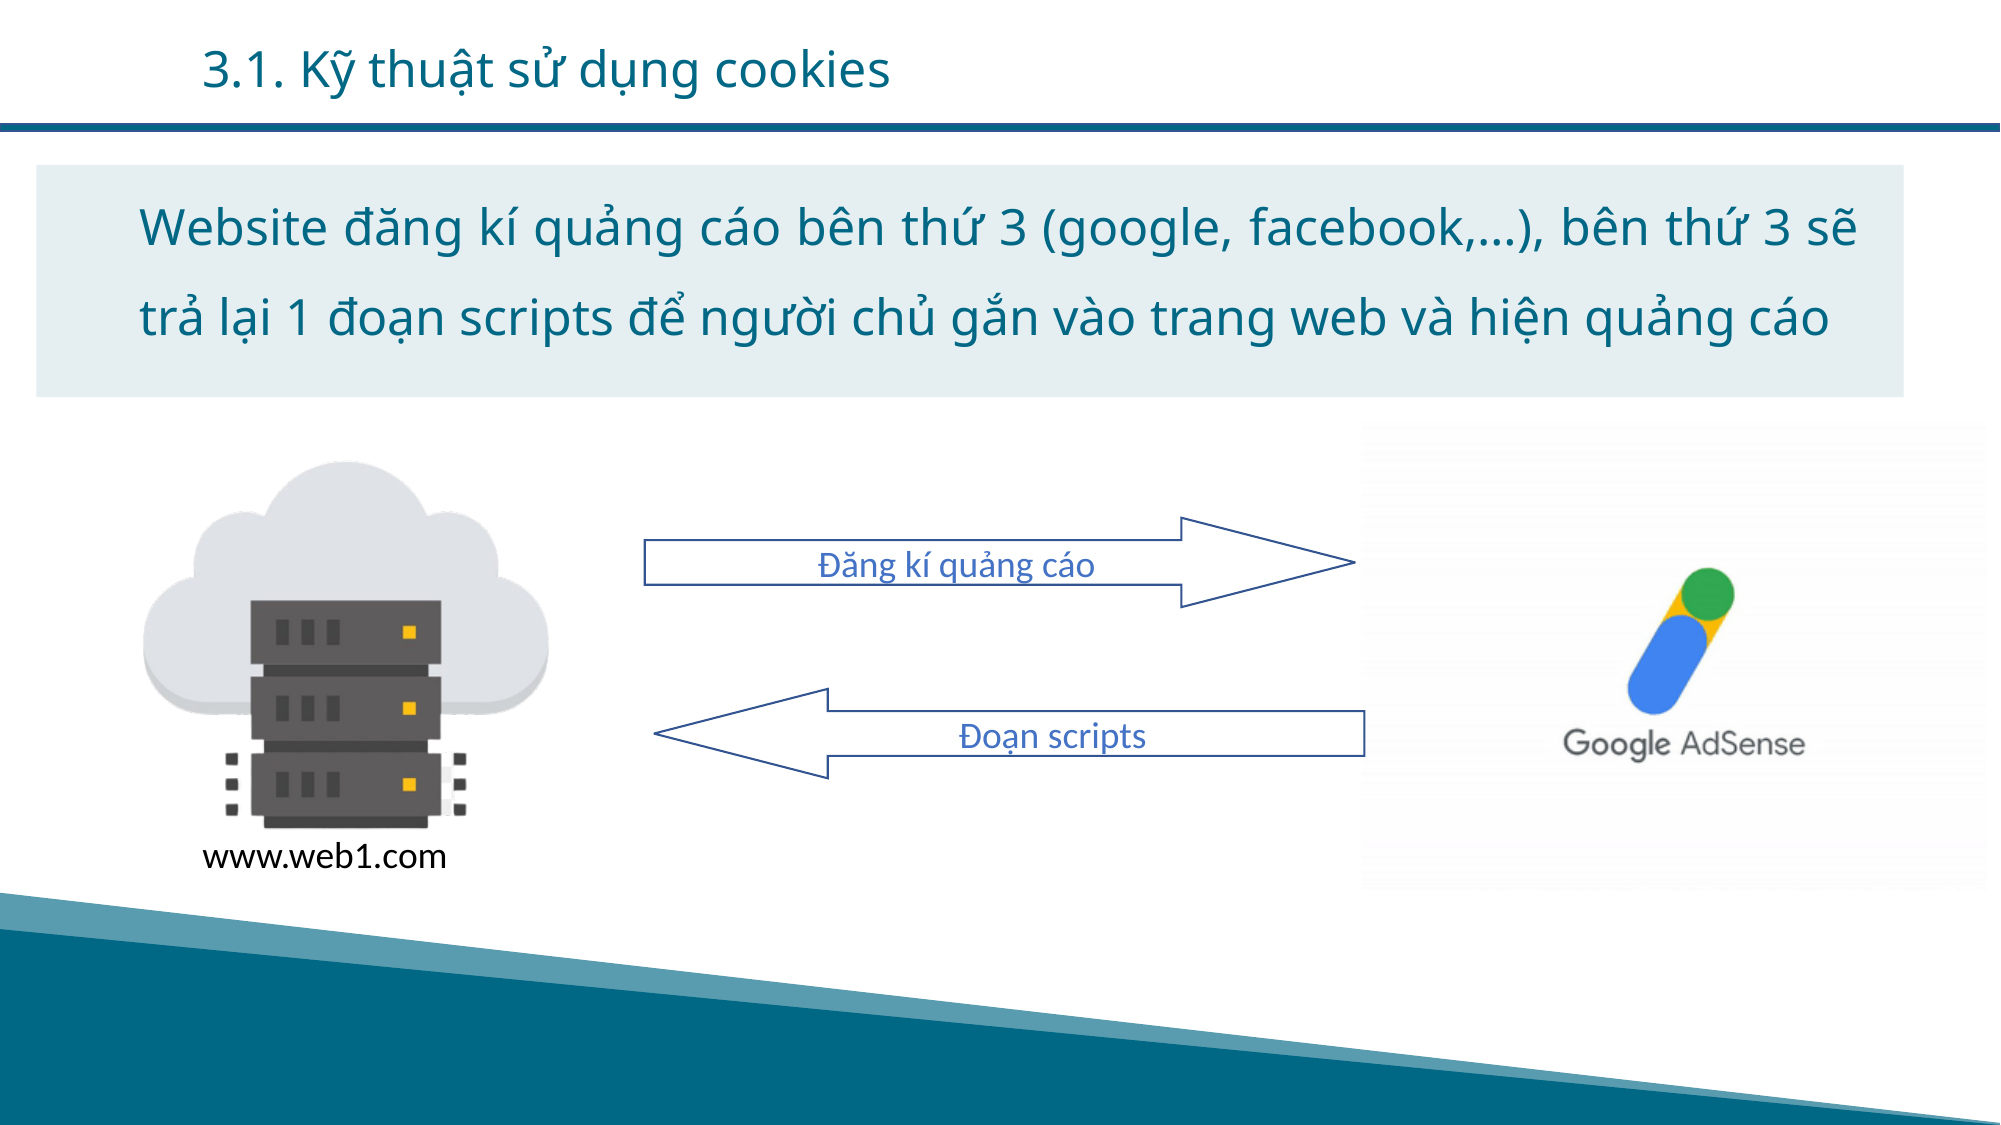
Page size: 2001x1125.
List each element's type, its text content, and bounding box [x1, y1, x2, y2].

text_box www.web1.com [187, 848, 484, 883]
picture [1361, 421, 1987, 891]
text_box [0, 891, 2000, 1125]
text_box Đoạn scripts [679, 687, 1361, 780]
text_box [0, 123, 2000, 132]
text_box Đăng kí quảng cáo [679, 516, 1356, 609]
picture [13, 442, 679, 848]
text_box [36, 157, 1904, 398]
text_box 3.1. Kỹ thuật sử dụng cookies [187, 29, 1296, 105]
